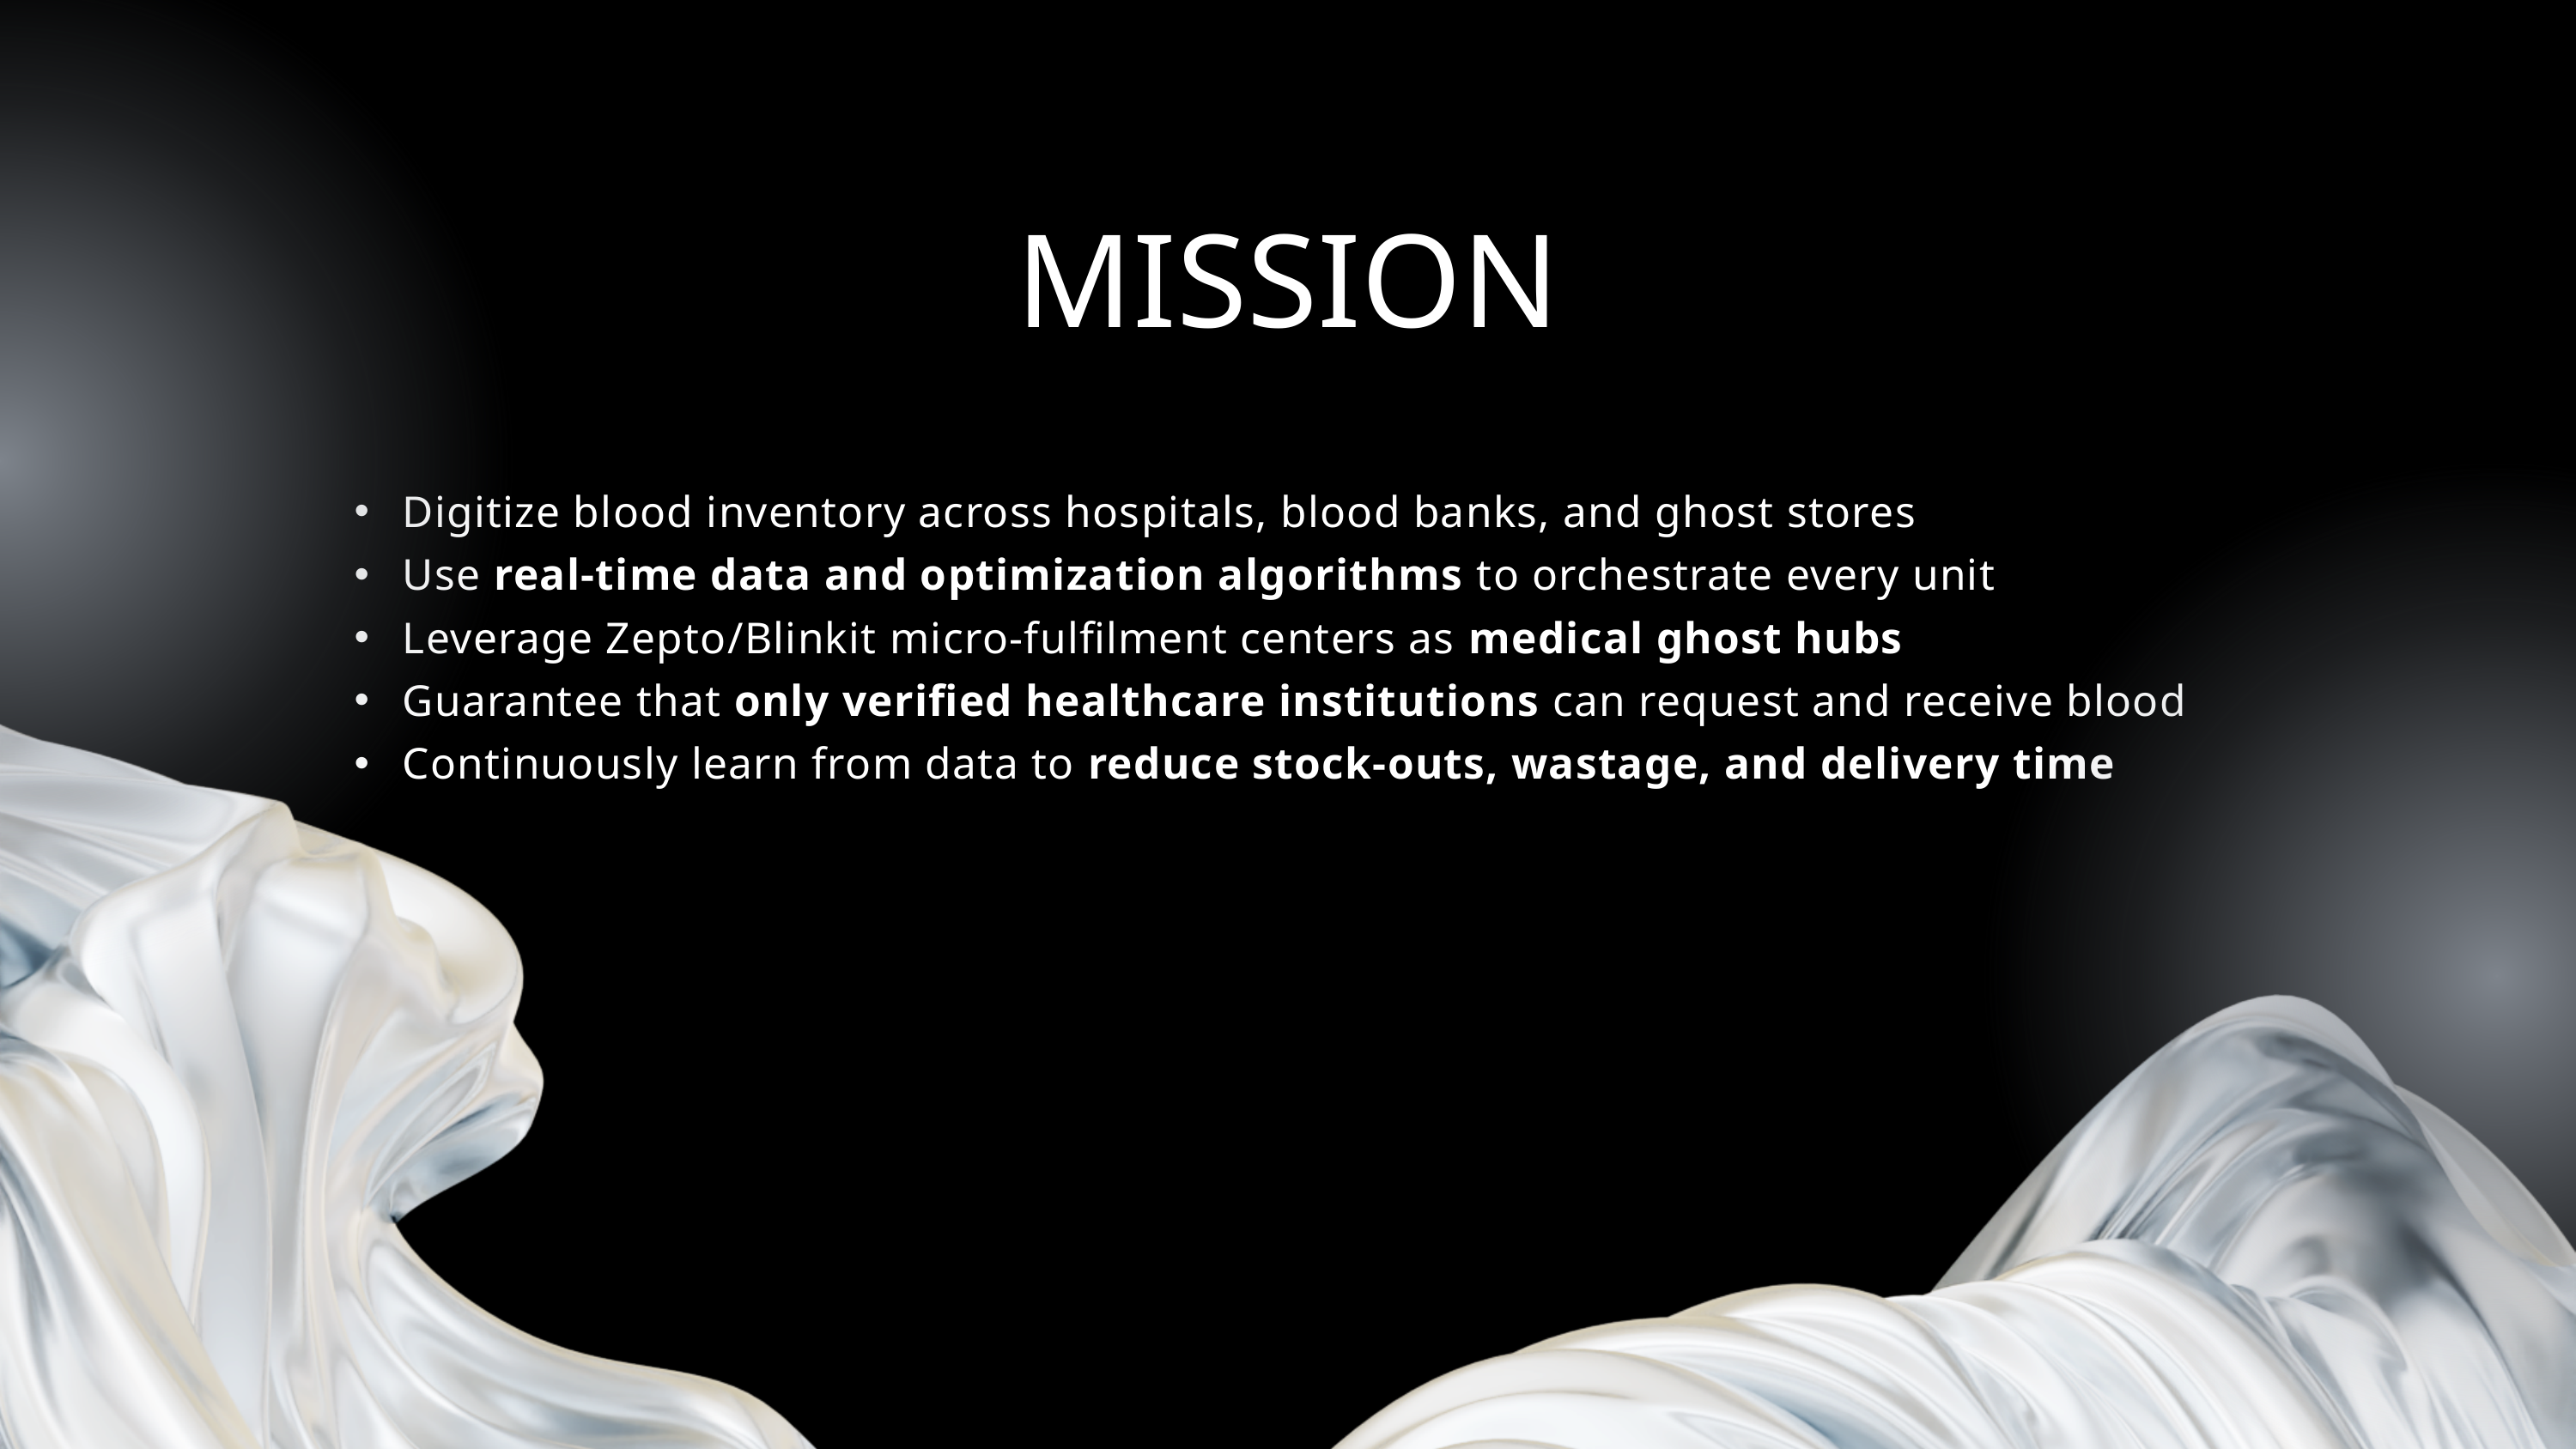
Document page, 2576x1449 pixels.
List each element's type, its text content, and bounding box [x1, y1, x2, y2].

text_box [1982, 461, 2576, 1449]
text_box [0, 852, 1982, 1449]
text_box MISSION [820, 208, 1756, 354]
text_box Digitize blood inventory across hospitals, blood banks, and ghost stores Use real‑time data and optimization algorithms to orchestrate every unit Leverage Zepto/Blinkit micro‑fulfilment centers as medical ghost hubs Guarantee that only verified healthcare institutions can request and receive blood Continuously learn from data to reduce stock‑outs, wastage, and delivery time [515, 409, 2383, 852]
text_box [0, 0, 515, 976]
